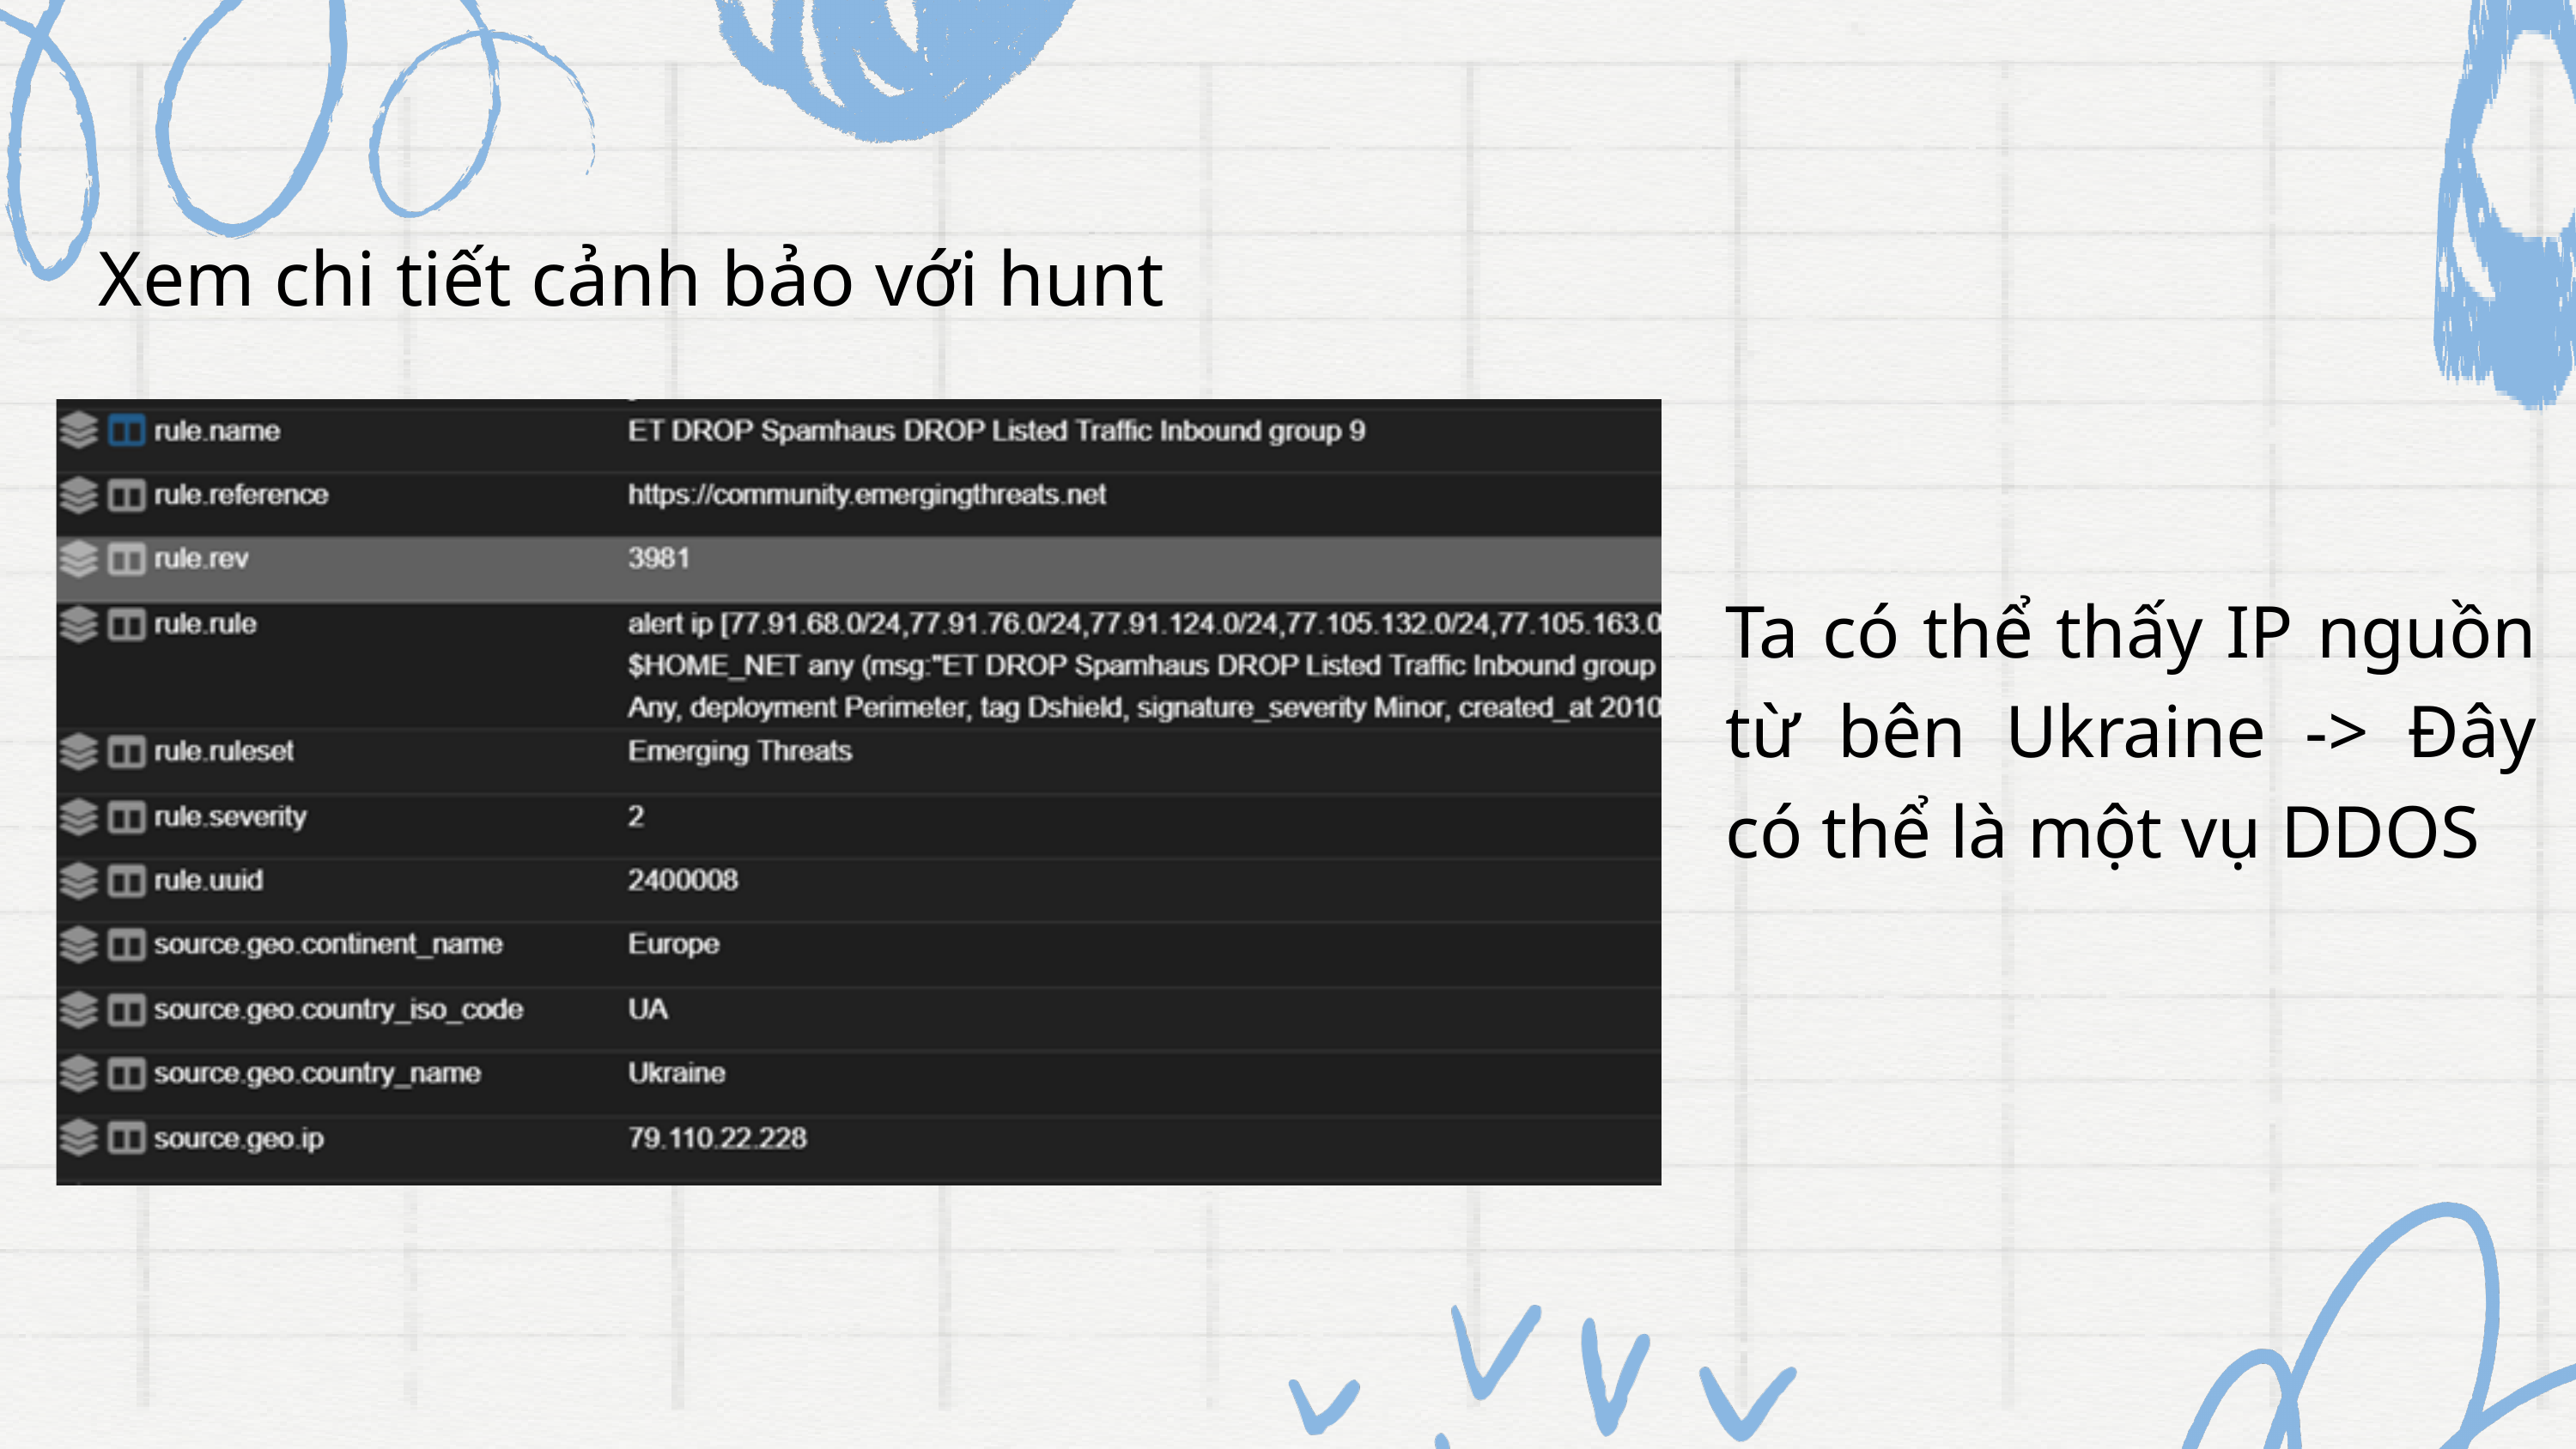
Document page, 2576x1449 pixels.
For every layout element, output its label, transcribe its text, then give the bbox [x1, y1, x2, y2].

text_box [0, 0, 596, 282]
text_box [704, 0, 1113, 145]
text_box Ta có thể thấy IP nguồn từ bên Ukraine -> Đây có thể là một vụ DDOS [1725, 572, 2537, 872]
text_box Xem chi tiết cảnh bảo với hunt [99, 215, 1194, 321]
text_box [0, 0, 2576, 1449]
text_box [2162, 1202, 2576, 1449]
text_box [56, 399, 1662, 1185]
text_box [1288, 1303, 1862, 1449]
text_box [2431, 0, 2576, 419]
